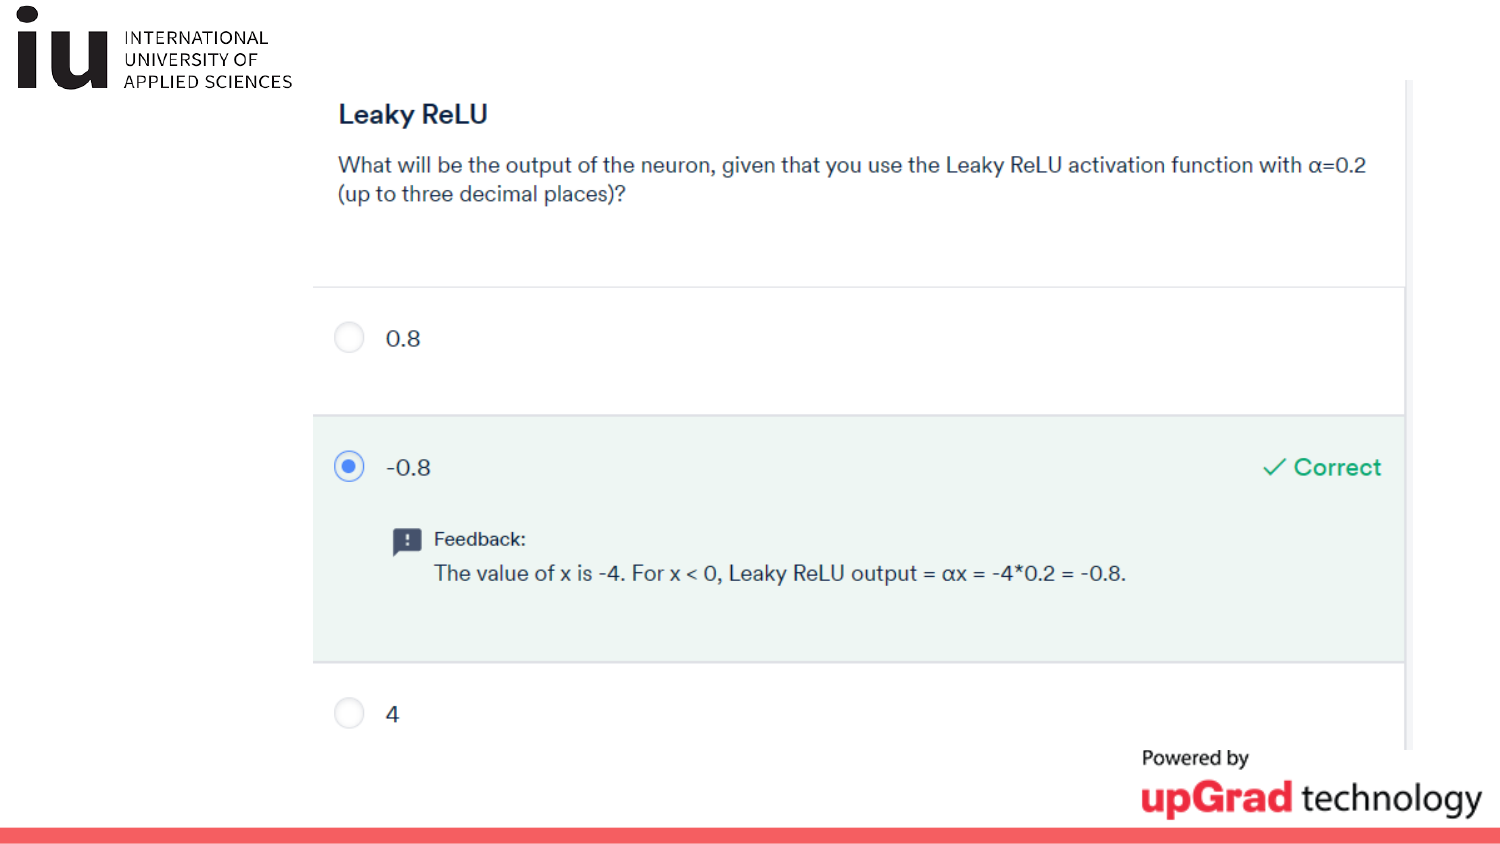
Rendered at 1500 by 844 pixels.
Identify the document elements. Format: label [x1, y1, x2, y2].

picture [12, 0, 296, 122]
picture [313, 80, 1500, 844]
